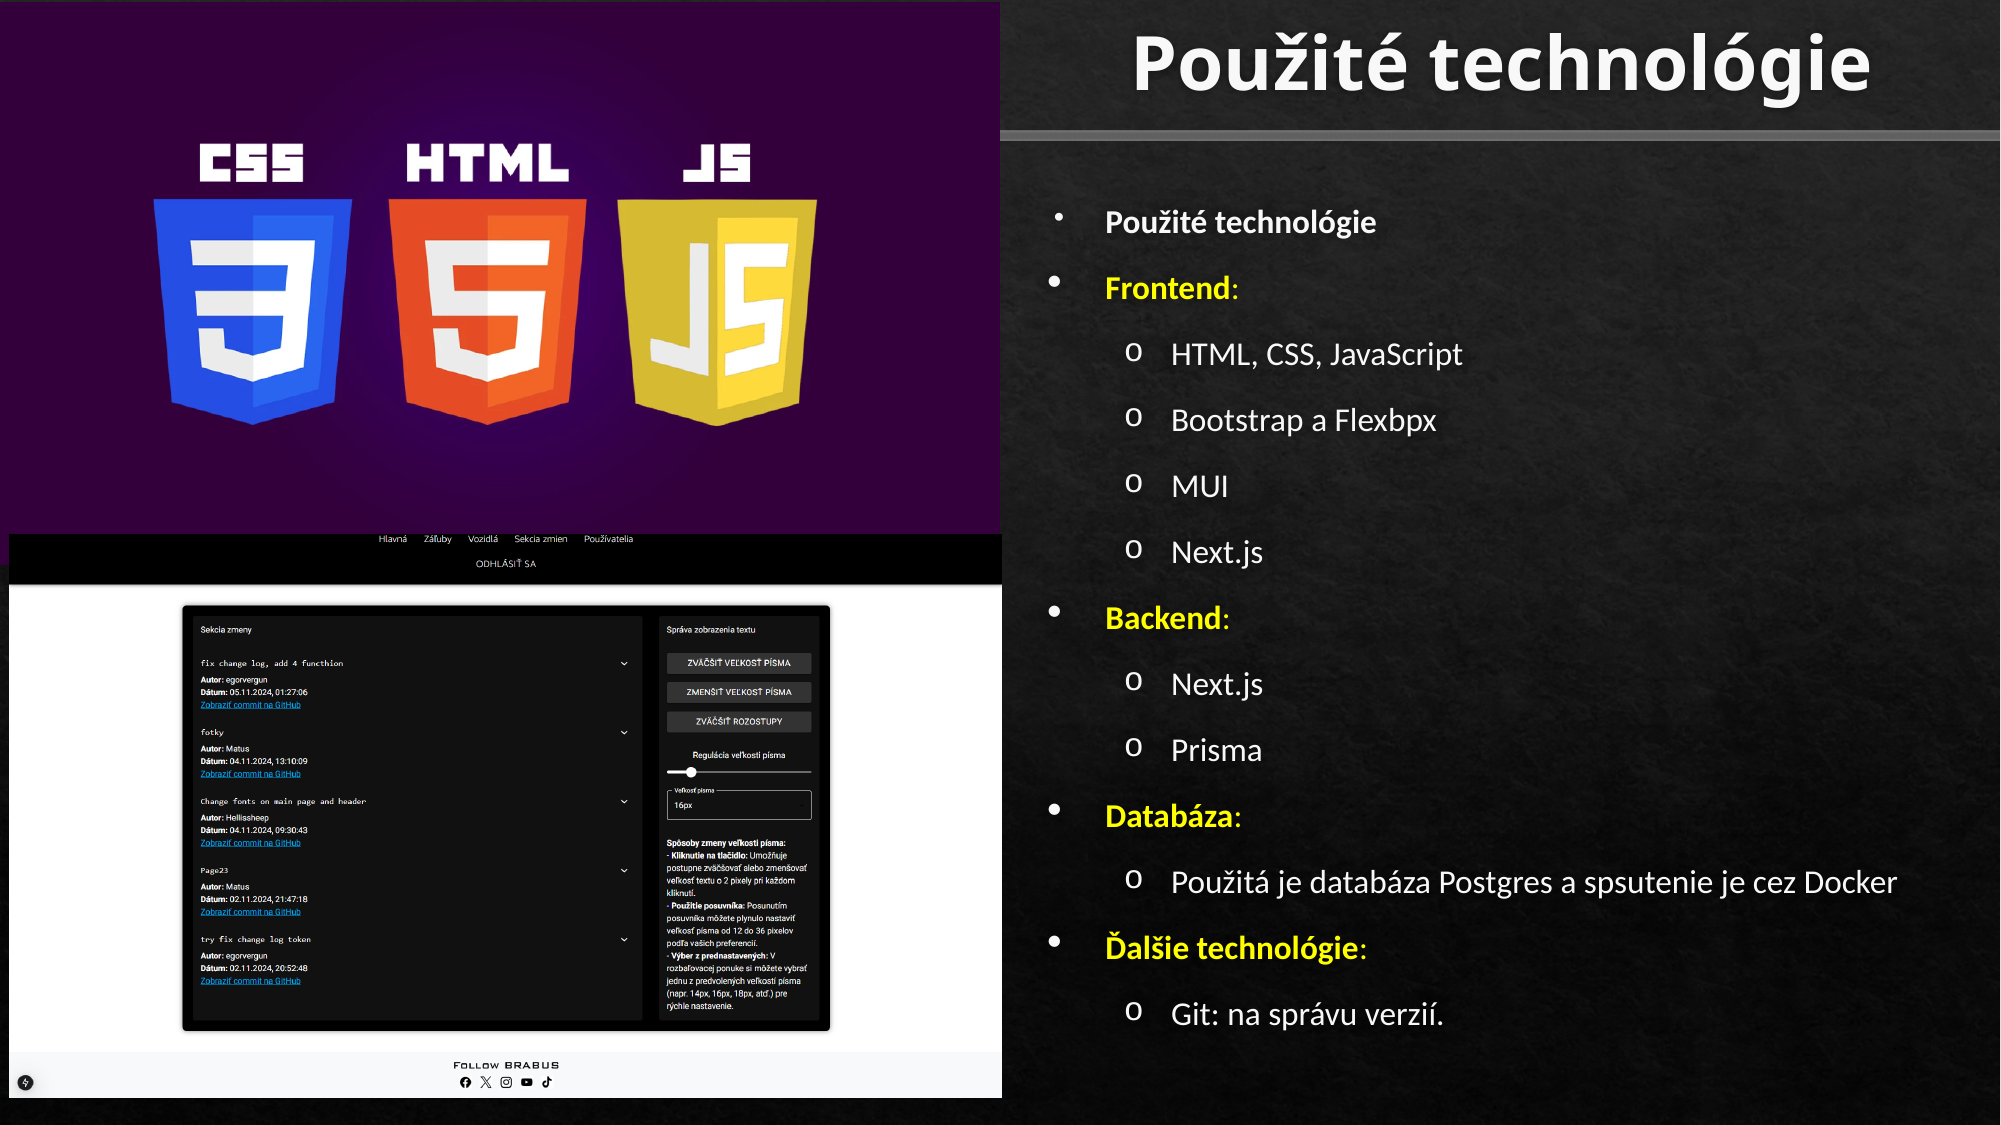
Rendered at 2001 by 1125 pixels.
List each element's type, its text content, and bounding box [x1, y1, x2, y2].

title Použité technológie [1487, 0, 2000, 130]
list Použité technológie Frontend: HTML, CSS, JavaScript Bootstrap a Flexbpx MUI Next.js Backend: Next.js Prisma Databáza: Použitá je databáza Postgres a spsutenie je cez Docker Ďalšie technológie: Git: na správu verzií. [1034, 189, 2000, 1098]
title Použité technológie [1003, 0, 1460, 130]
picture [0, 0, 2000, 1098]
